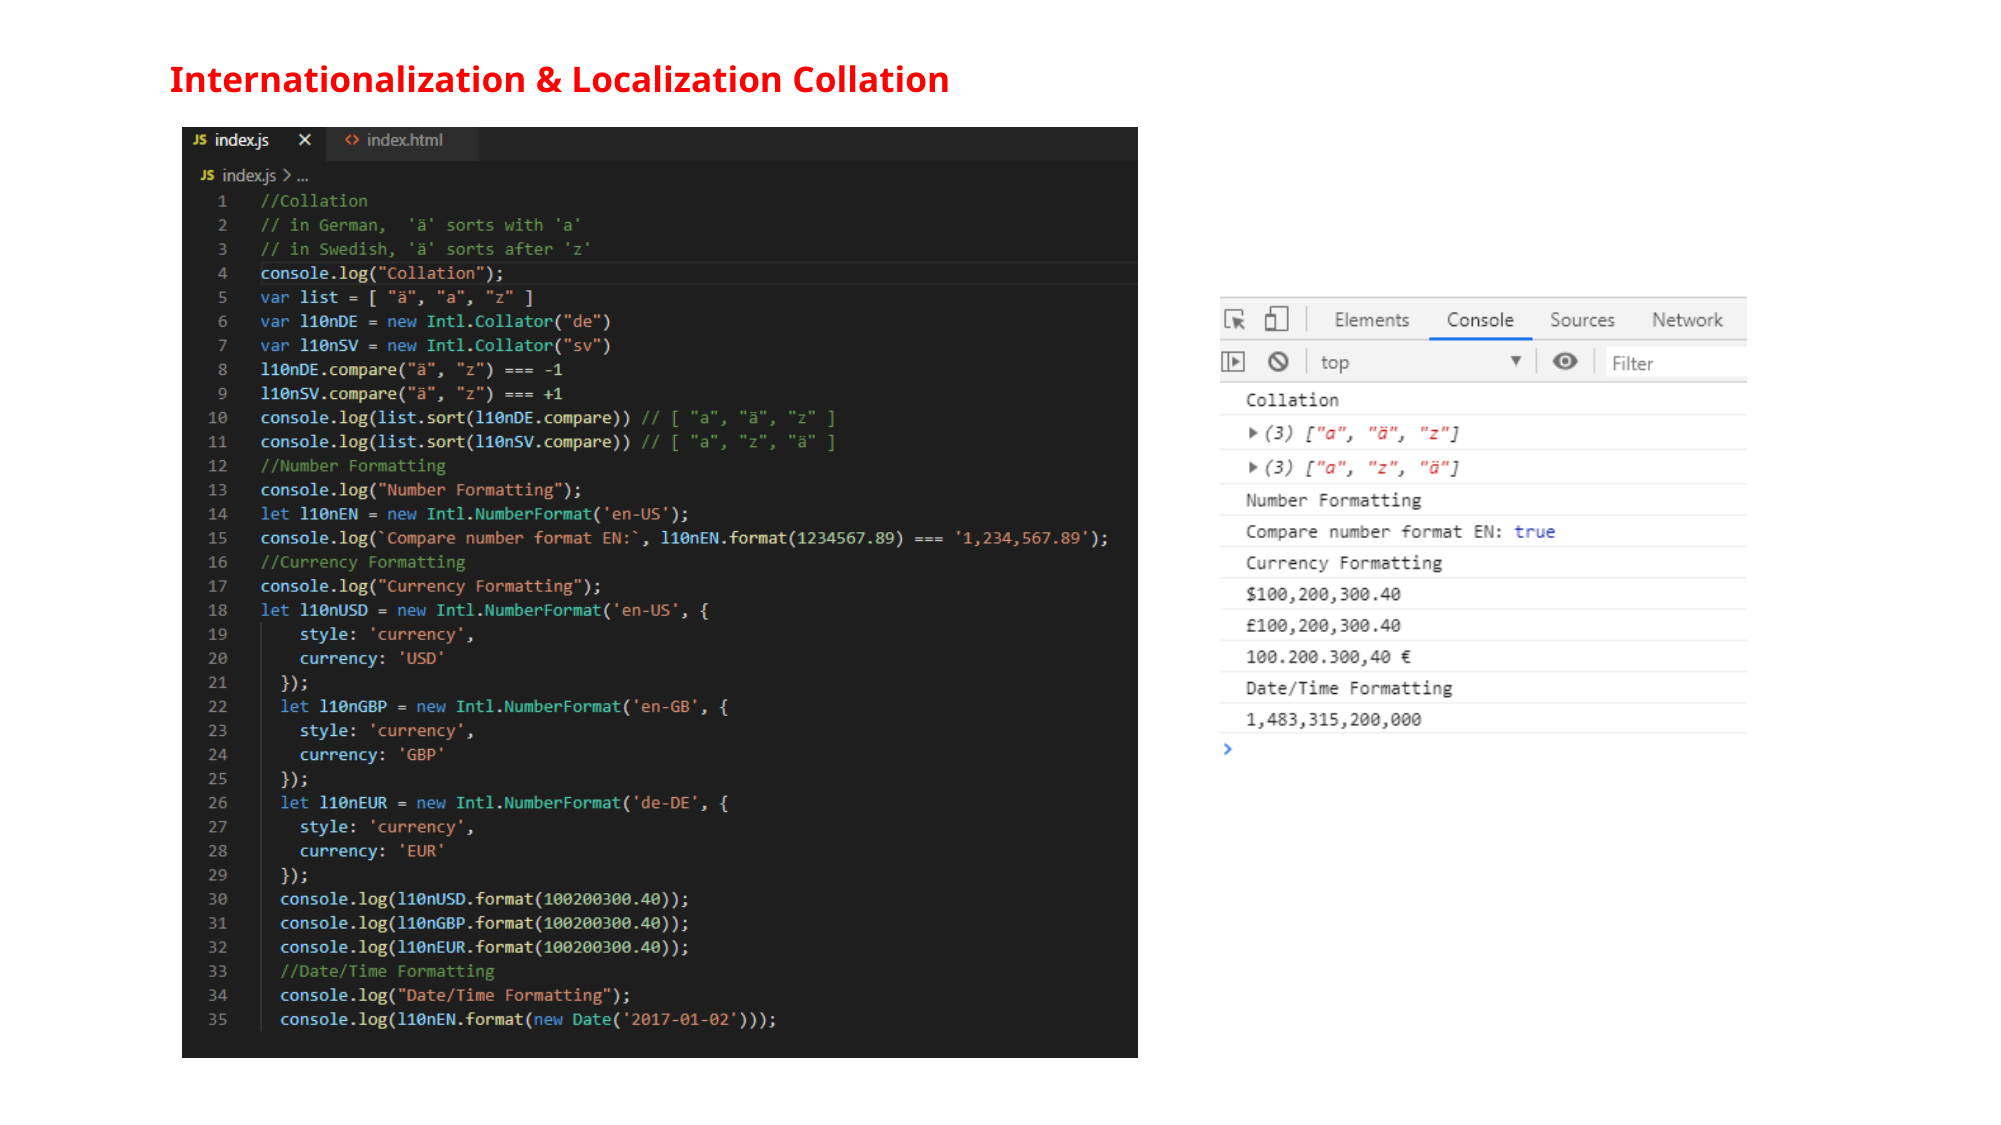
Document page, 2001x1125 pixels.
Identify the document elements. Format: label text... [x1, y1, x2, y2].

picture [182, 127, 1138, 1058]
text_box Internationalization & Localization Collation [155, 54, 1881, 108]
picture [1220, 275, 1747, 776]
